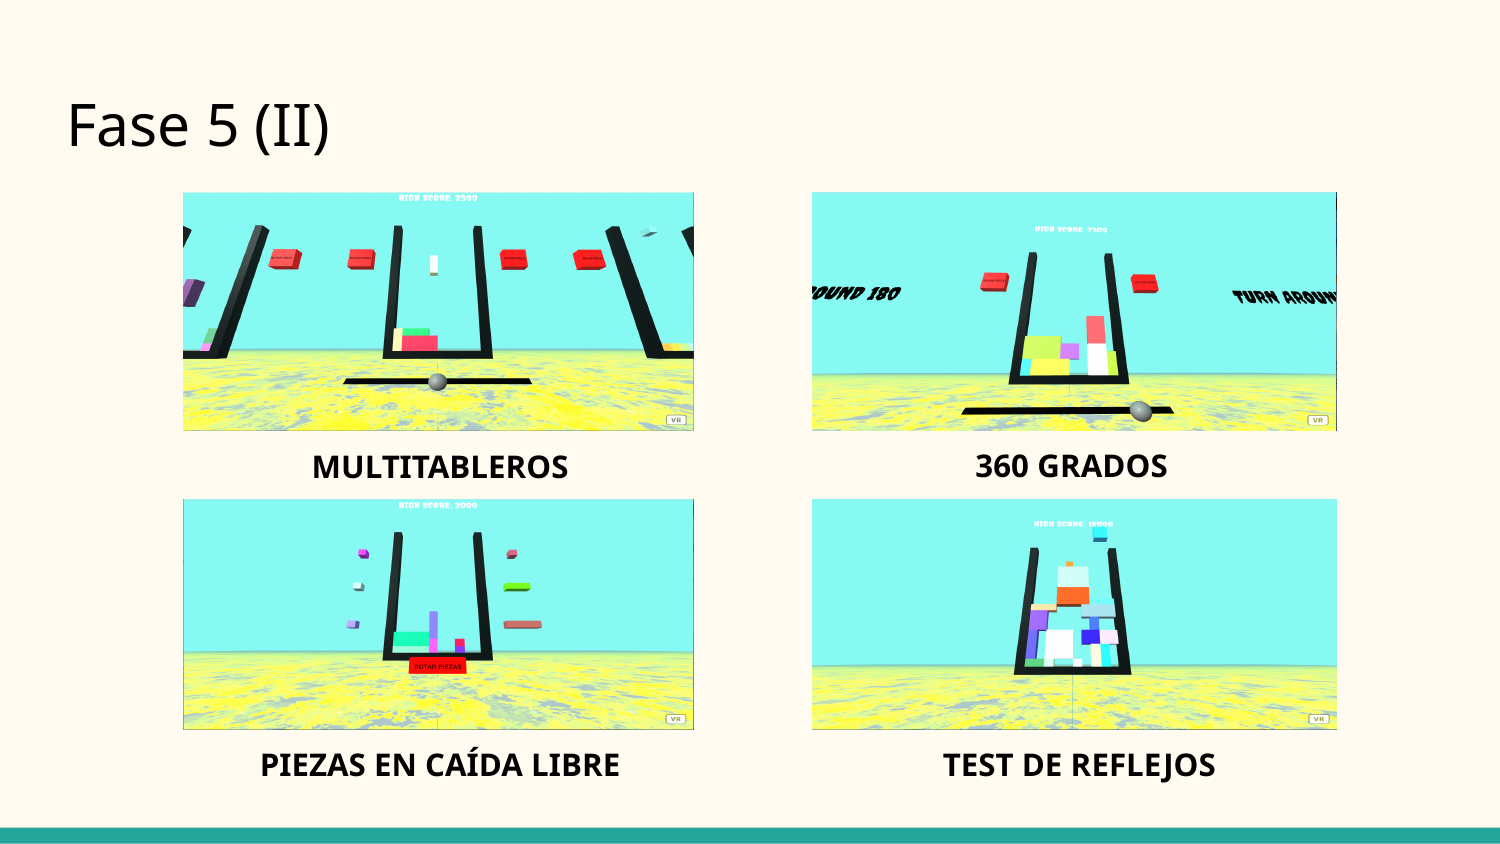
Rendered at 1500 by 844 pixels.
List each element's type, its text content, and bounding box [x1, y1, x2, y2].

picture [811, 499, 1338, 731]
text_box TEST DE REFLEJOS [817, 733, 1342, 797]
picture [183, 191, 694, 432]
text_box 360 GRADOS [817, 440, 1327, 497]
title Fase 5 (II) [51, 72, 1449, 174]
text_box MULTITABLEROS [187, 439, 694, 498]
picture [811, 191, 1338, 432]
picture [183, 499, 694, 731]
text_box PIEZAS EN CAÍDA LIBRE [187, 738, 694, 797]
